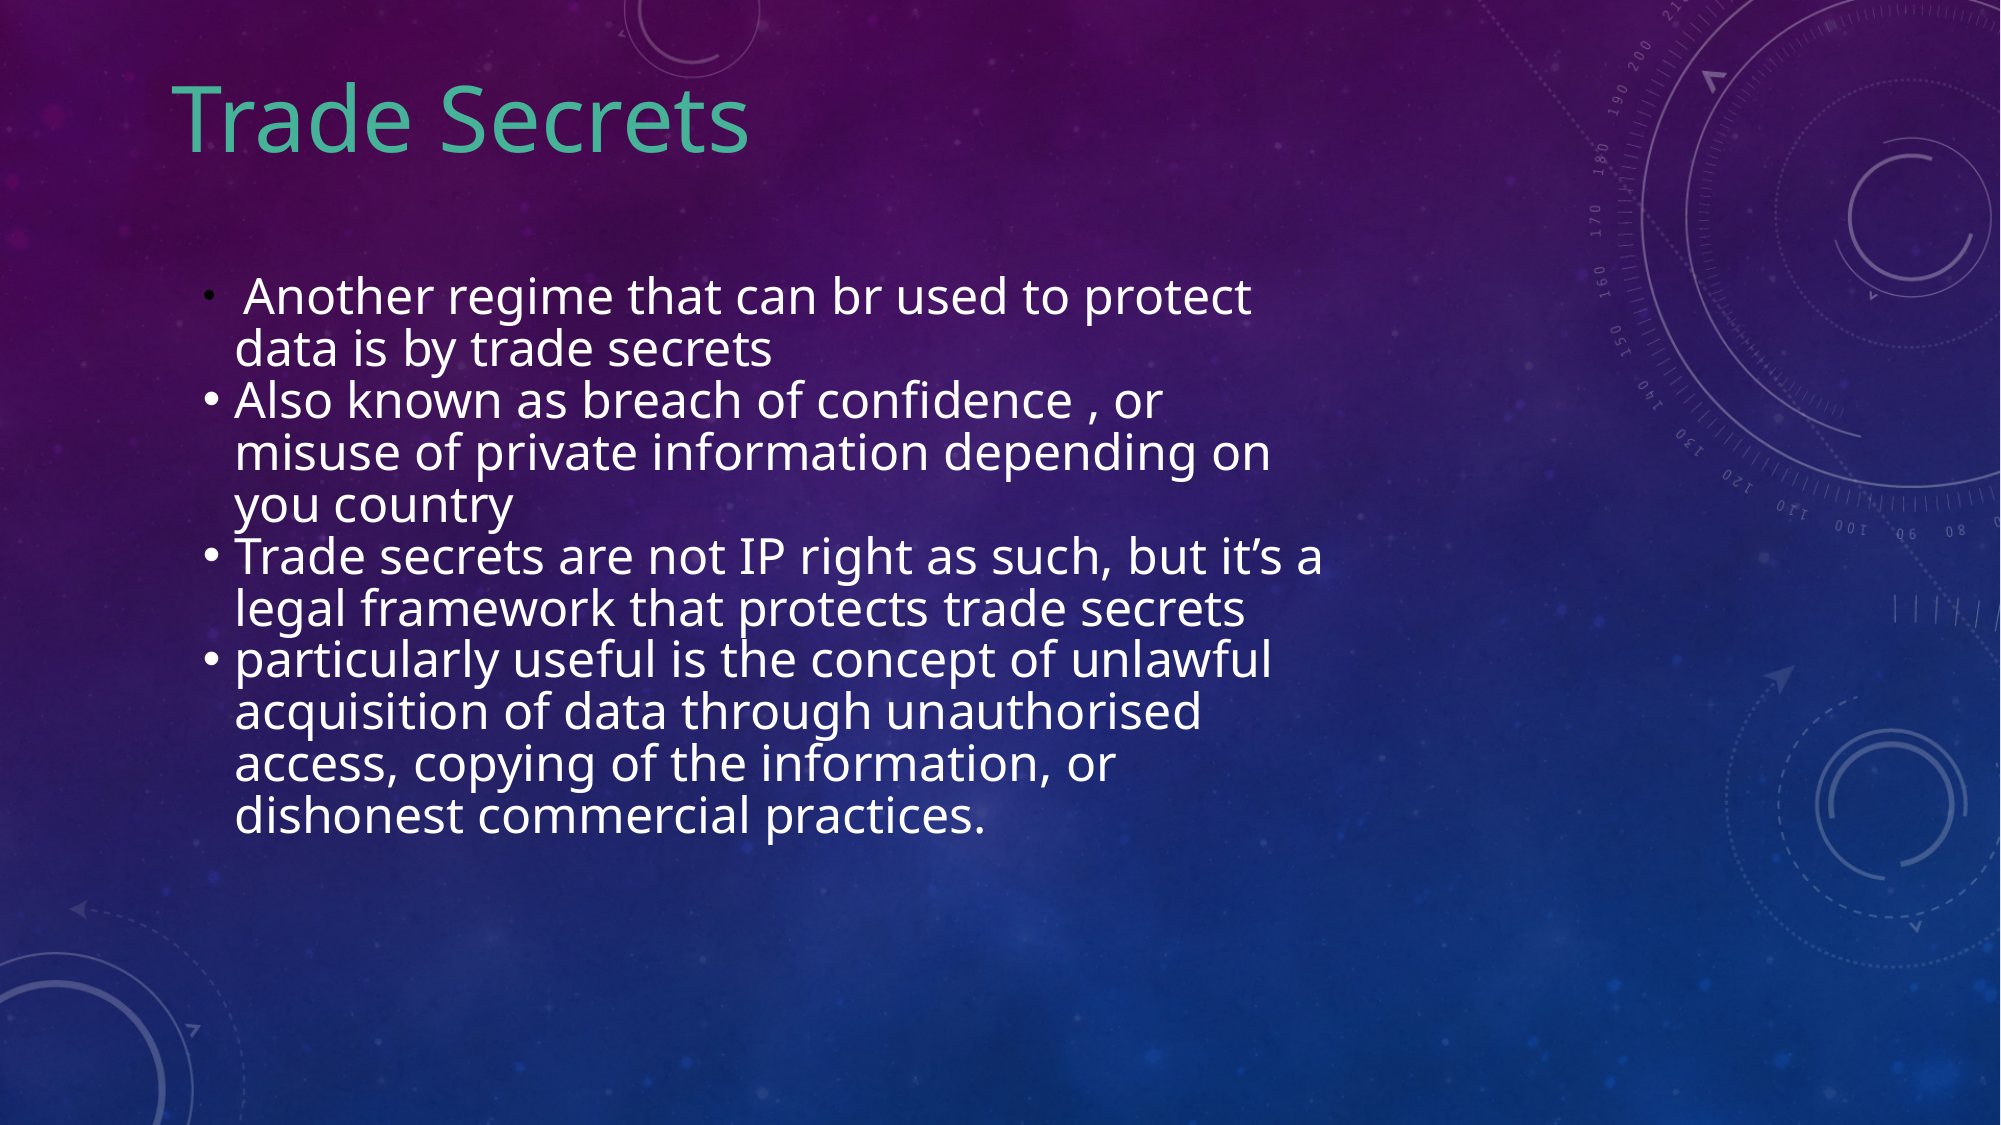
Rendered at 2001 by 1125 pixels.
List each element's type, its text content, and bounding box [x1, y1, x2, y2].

picture [0, 0, 2001, 1125]
text_box Trade Secrets [171, 51, 812, 172]
text_box Another regime that can br used to protect data is by trade secrets Also known as breach of confidence , or misuse of private information depending on you country Trade secrets are not IP right as such, but it’s a legal framework that protects trade secrets particularly useful is the concept of unlawful acquisition of data through unauthorised access, copying of the information, or dishonest commercial practices. [171, 273, 1345, 844]
